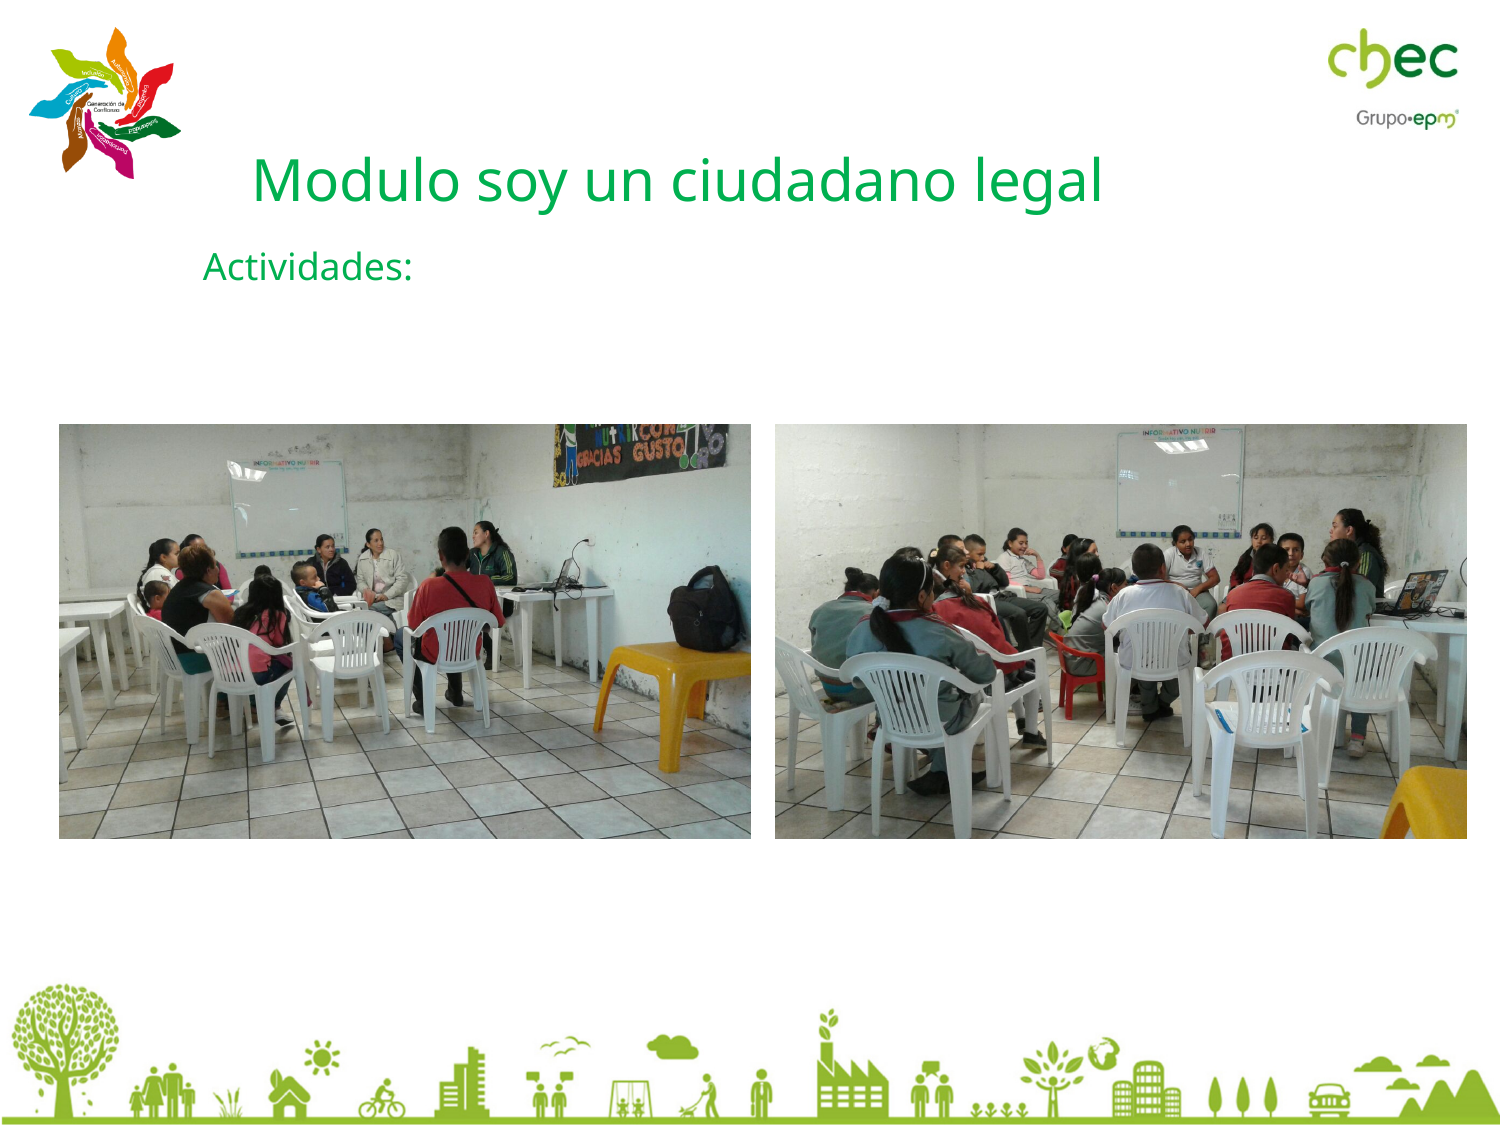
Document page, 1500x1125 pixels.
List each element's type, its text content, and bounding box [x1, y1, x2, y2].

picture [0, 970, 1500, 1125]
picture [29, 27, 181, 179]
picture [1328, 28, 1459, 131]
text_box Actividades: [188, 229, 1314, 296]
picture [774, 424, 1467, 840]
picture [59, 424, 751, 840]
text_box Modulo soy un ciudadano legal [236, 135, 1265, 221]
